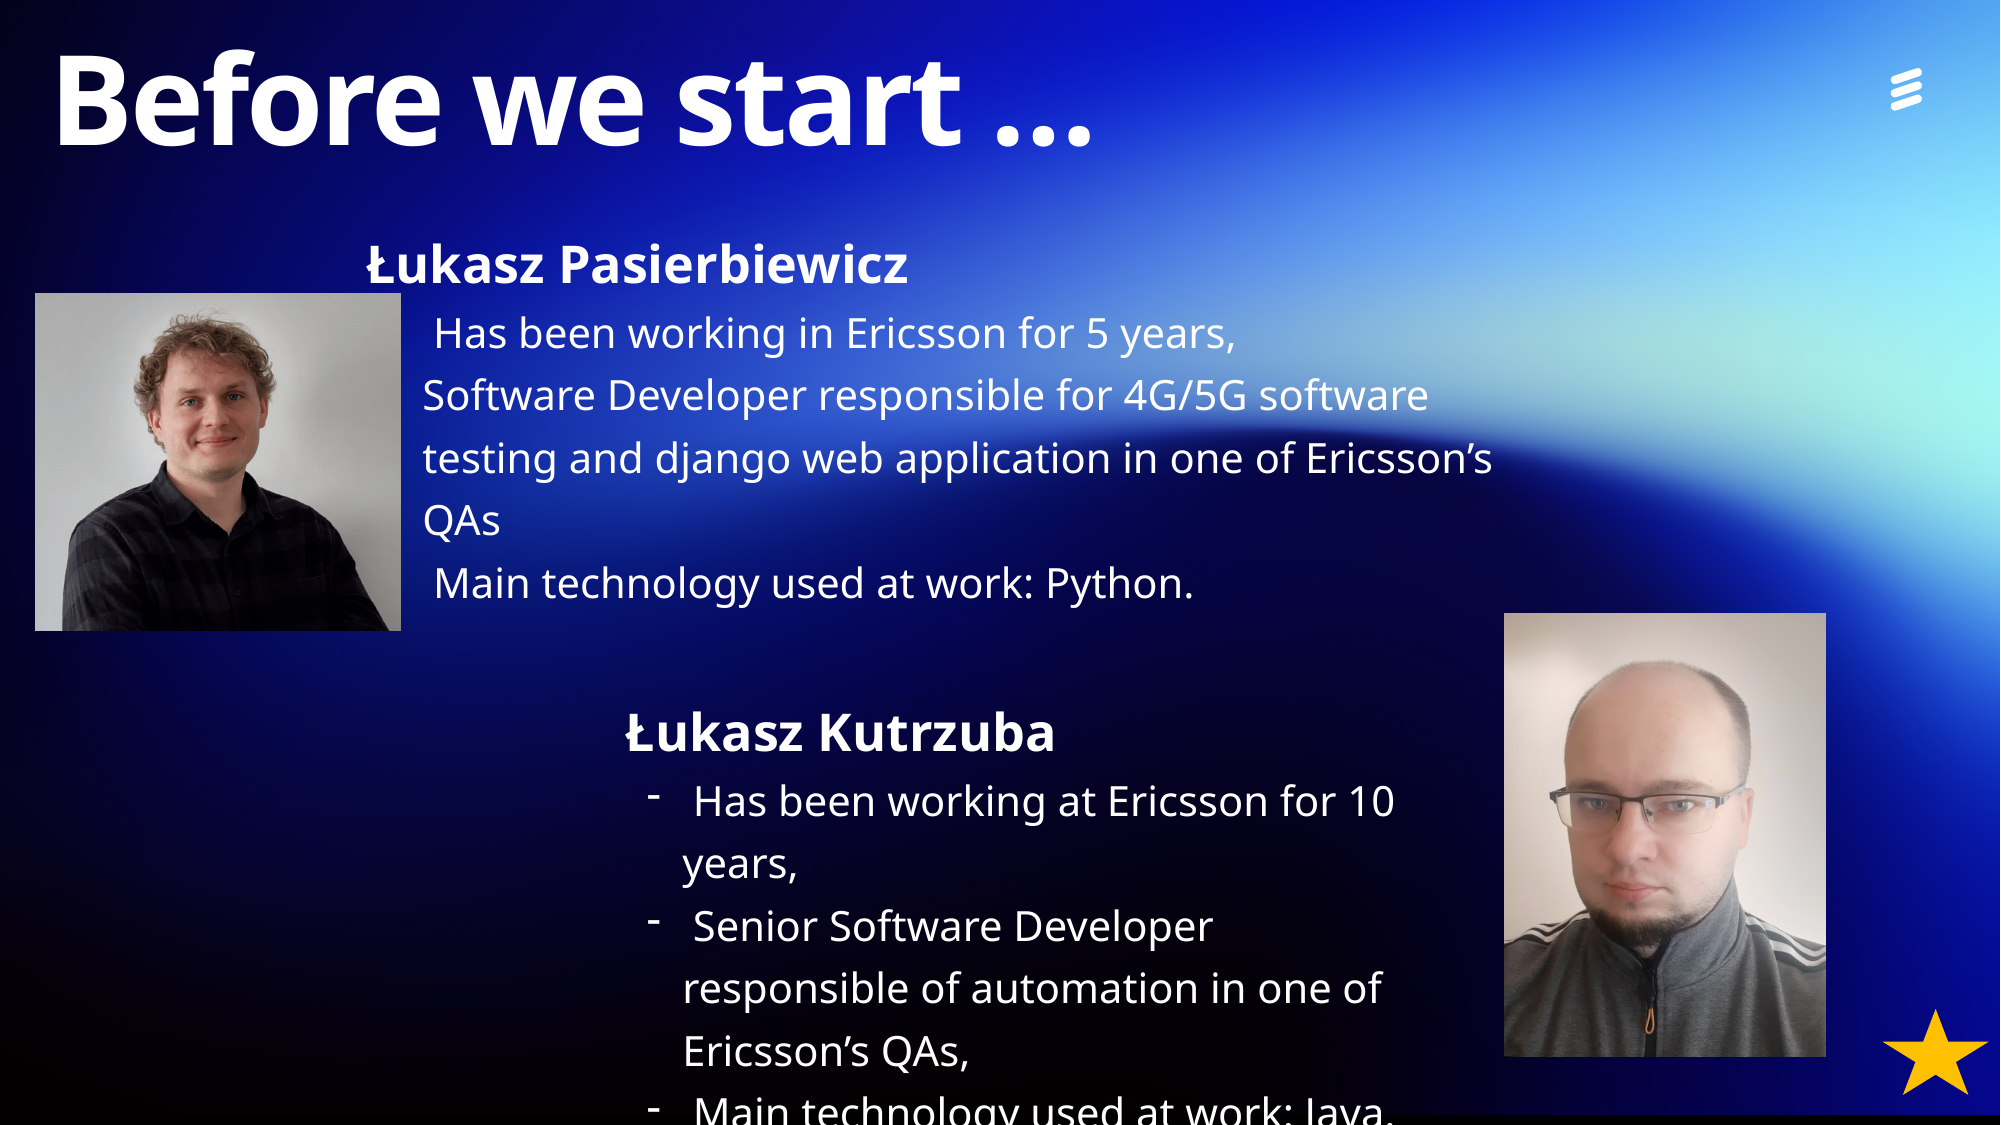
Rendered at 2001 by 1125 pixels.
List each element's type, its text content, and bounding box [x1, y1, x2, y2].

picture [0, 0, 2000, 1115]
text_box Łukasz Kutrzuba Has been working at Ericsson for 10 years, Senior Software Developer responsible of automation in one of Ericsson’s QAs, Main technology used at work: Java. [610, 1115, 1465, 1125]
